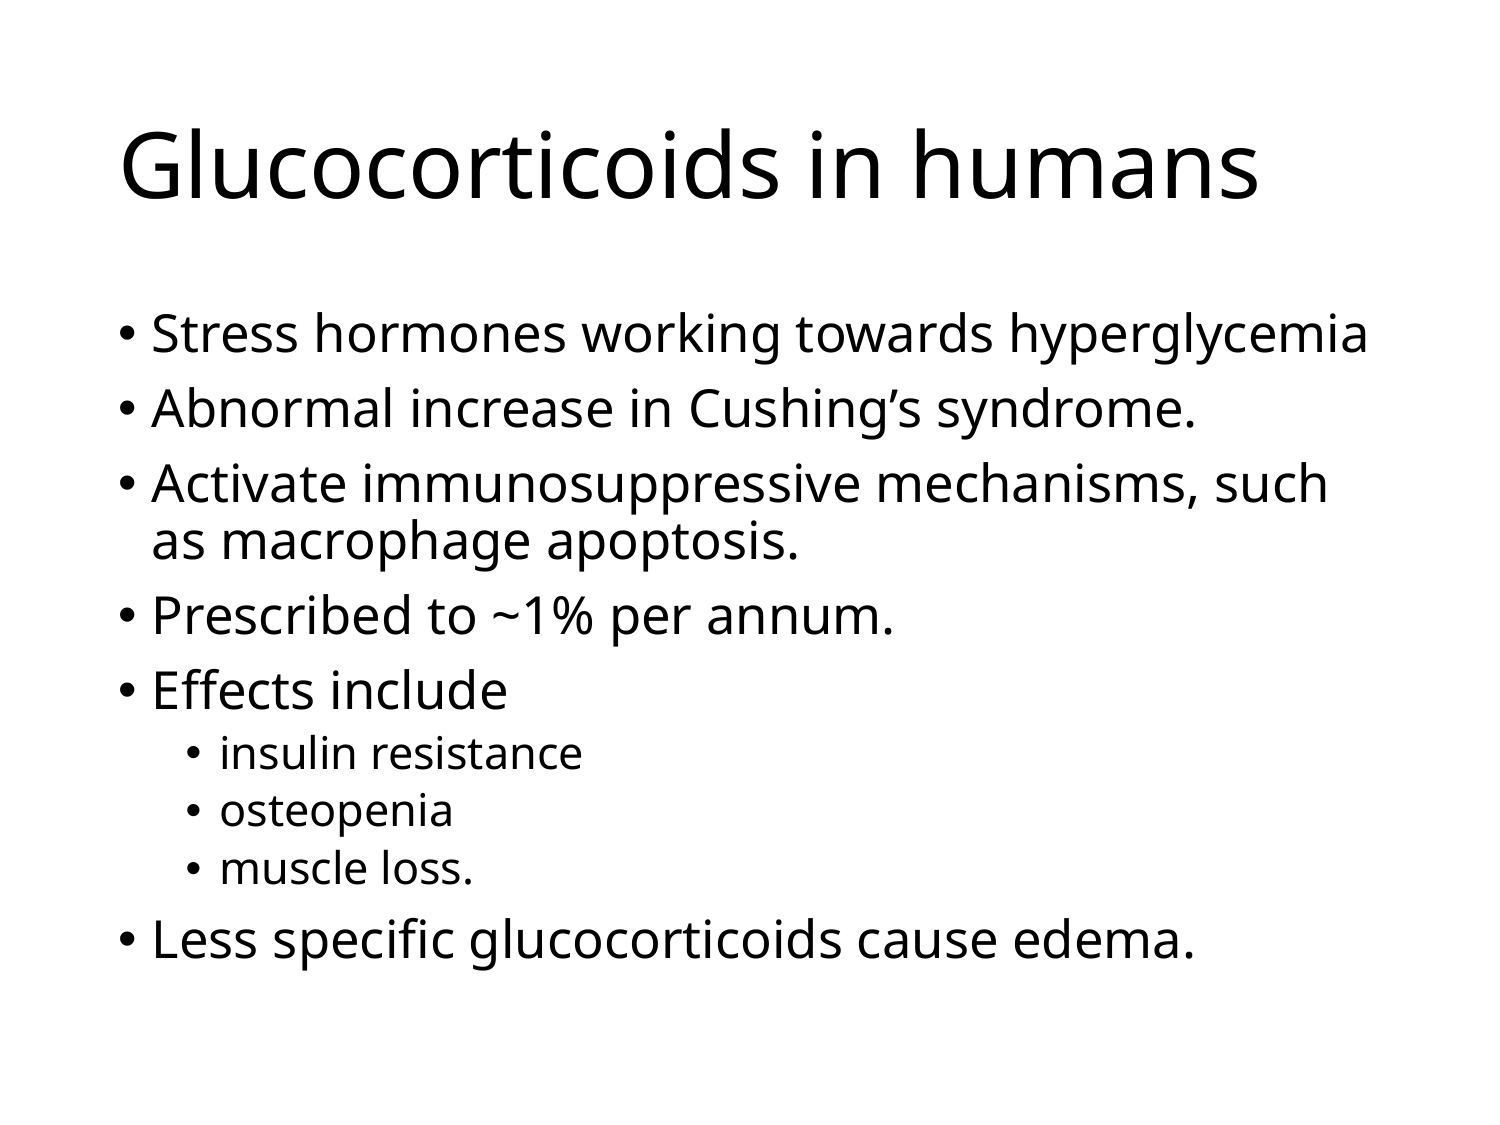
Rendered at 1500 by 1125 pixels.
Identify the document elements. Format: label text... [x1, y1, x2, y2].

title Glucocorticoids in humans [103, 59, 1397, 278]
list Stress hormones working towards hyperglycemia Abnormal increase in Cushing’s syndrome. Activate immunosuppressive mechanisms, such as macrophage apoptosis. Prescribed to ~1% per annum. Effects include insulin resistance osteopenia muscle loss. Less specific glucocorticoids cause edema. [103, 299, 1397, 1014]
